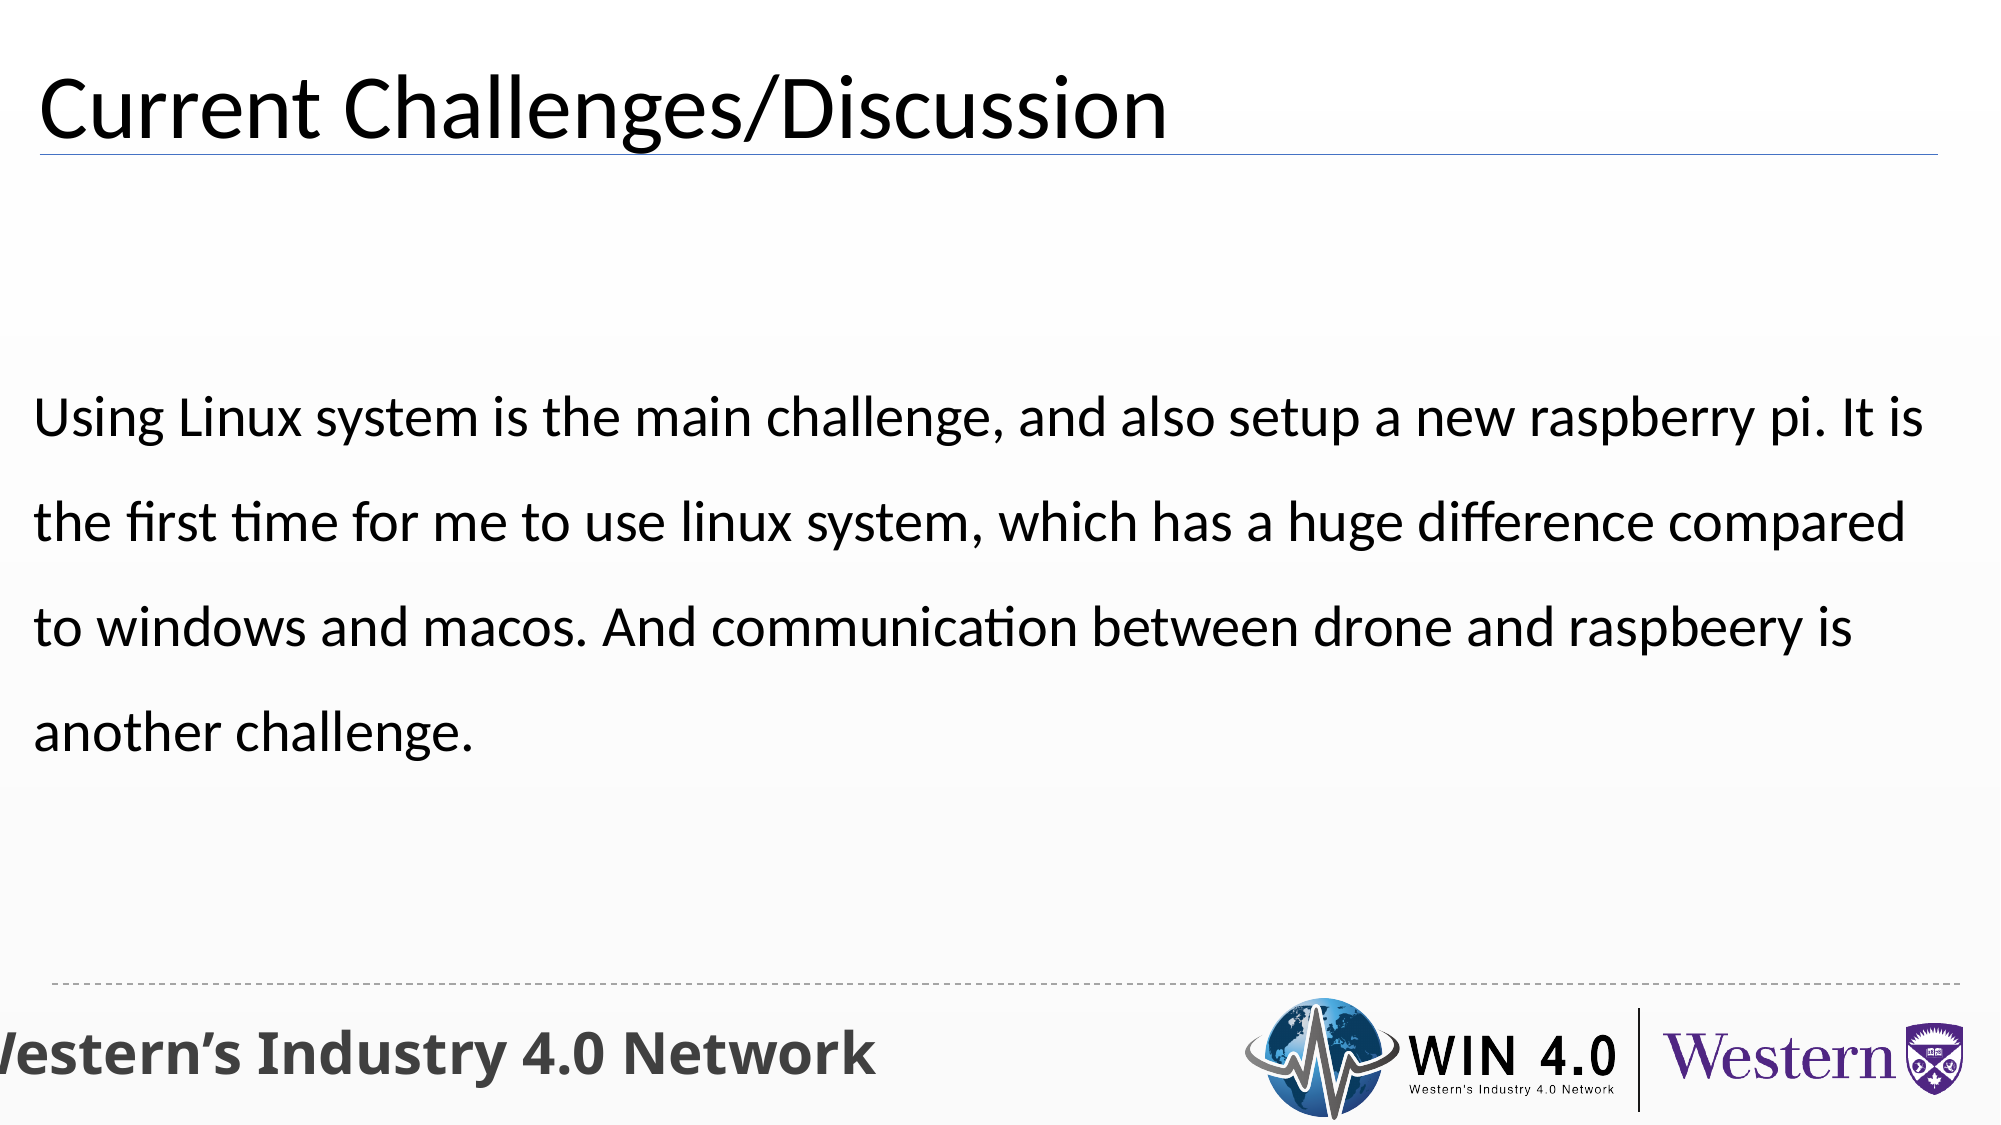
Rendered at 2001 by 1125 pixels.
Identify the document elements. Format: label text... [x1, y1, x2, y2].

picture [1245, 998, 1615, 1120]
text_box Using Linux system is the main challenge, and also setup a new raspberry pi. It is the first time for me to use linux system, which has a huge difference compared to windows and macos. And communication between drone and raspbeery is another challenge. [19, 335, 1980, 975]
picture [1663, 1023, 1963, 1095]
text_box Current Challenges/Discussion [24, 39, 1187, 165]
